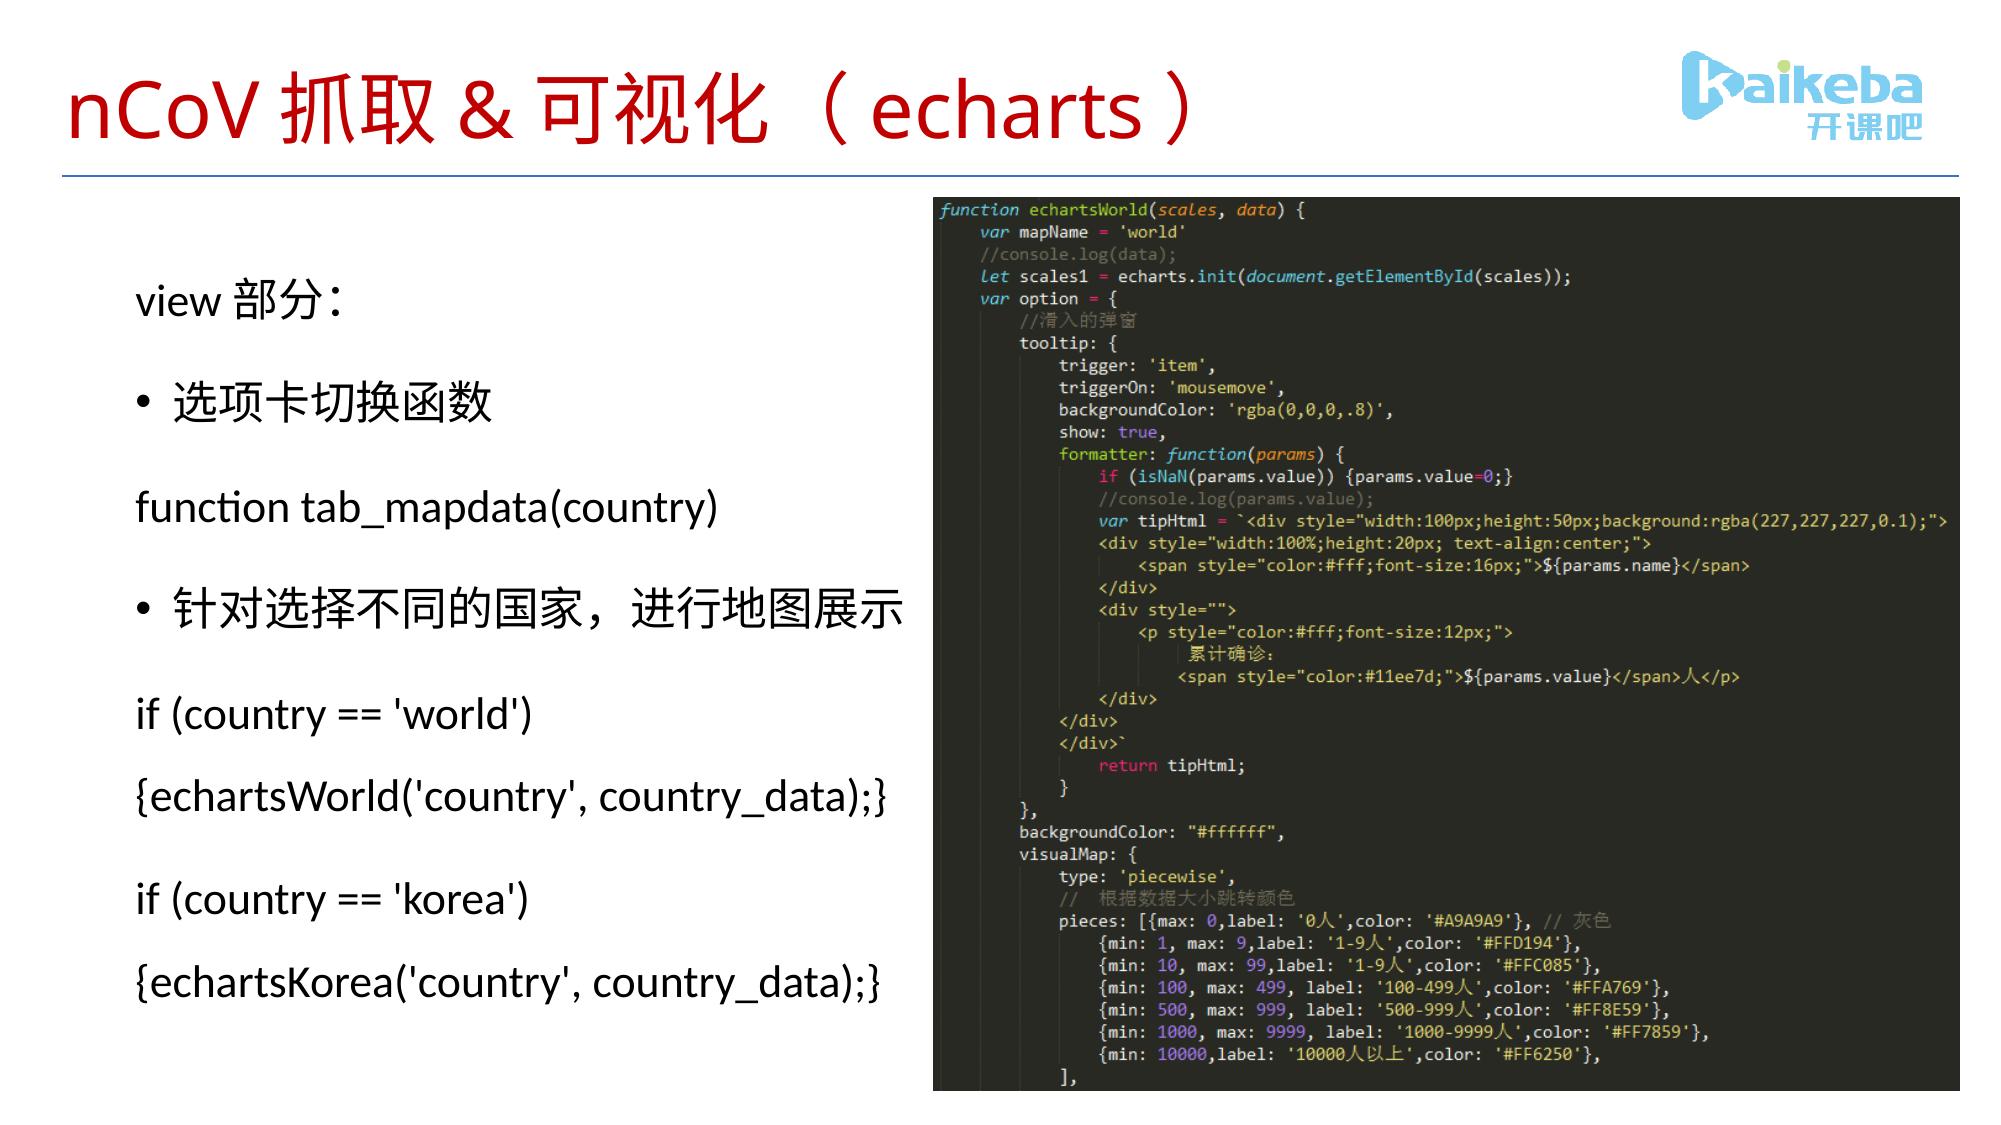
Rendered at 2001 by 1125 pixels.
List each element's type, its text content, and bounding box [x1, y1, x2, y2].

title nCoV抓取&可视化（echarts） [57, 59, 1728, 167]
picture [933, 197, 1960, 1091]
text_box view部分： 选项卡切换函数 function tab_mapdata(country) 针对选择不同的国家，进行地图展示 if (country == 'world') {echartsWorld('country', country_data);} if (country == 'korea') {echartsKorea('country', country_data);} [127, 235, 933, 887]
